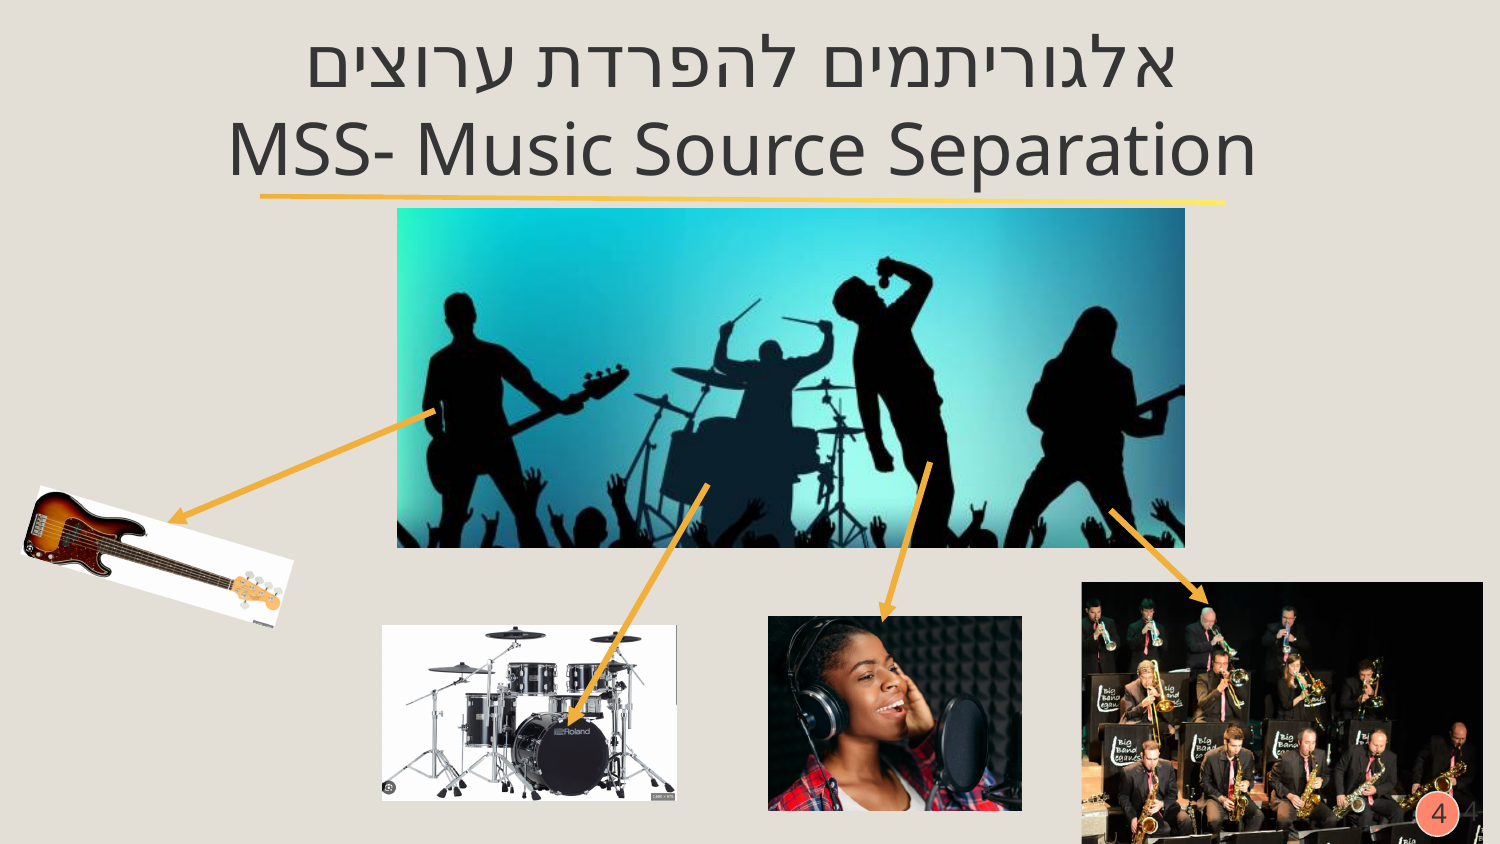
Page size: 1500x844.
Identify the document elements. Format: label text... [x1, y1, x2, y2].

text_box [881, 461, 931, 623]
picture [768, 615, 1022, 811]
picture [1081, 582, 1484, 844]
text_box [1110, 509, 1209, 605]
picture [397, 208, 1185, 548]
picture [381, 625, 678, 801]
slide_number ‹#› [1488, 779, 1494, 844]
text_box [567, 483, 709, 727]
picture [21, 486, 293, 628]
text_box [166, 410, 436, 524]
text_box [259, 193, 1225, 205]
title אלגוריתמים להפרדת ערוצים MSS- Music Source Separation [1, 0, 1483, 194]
